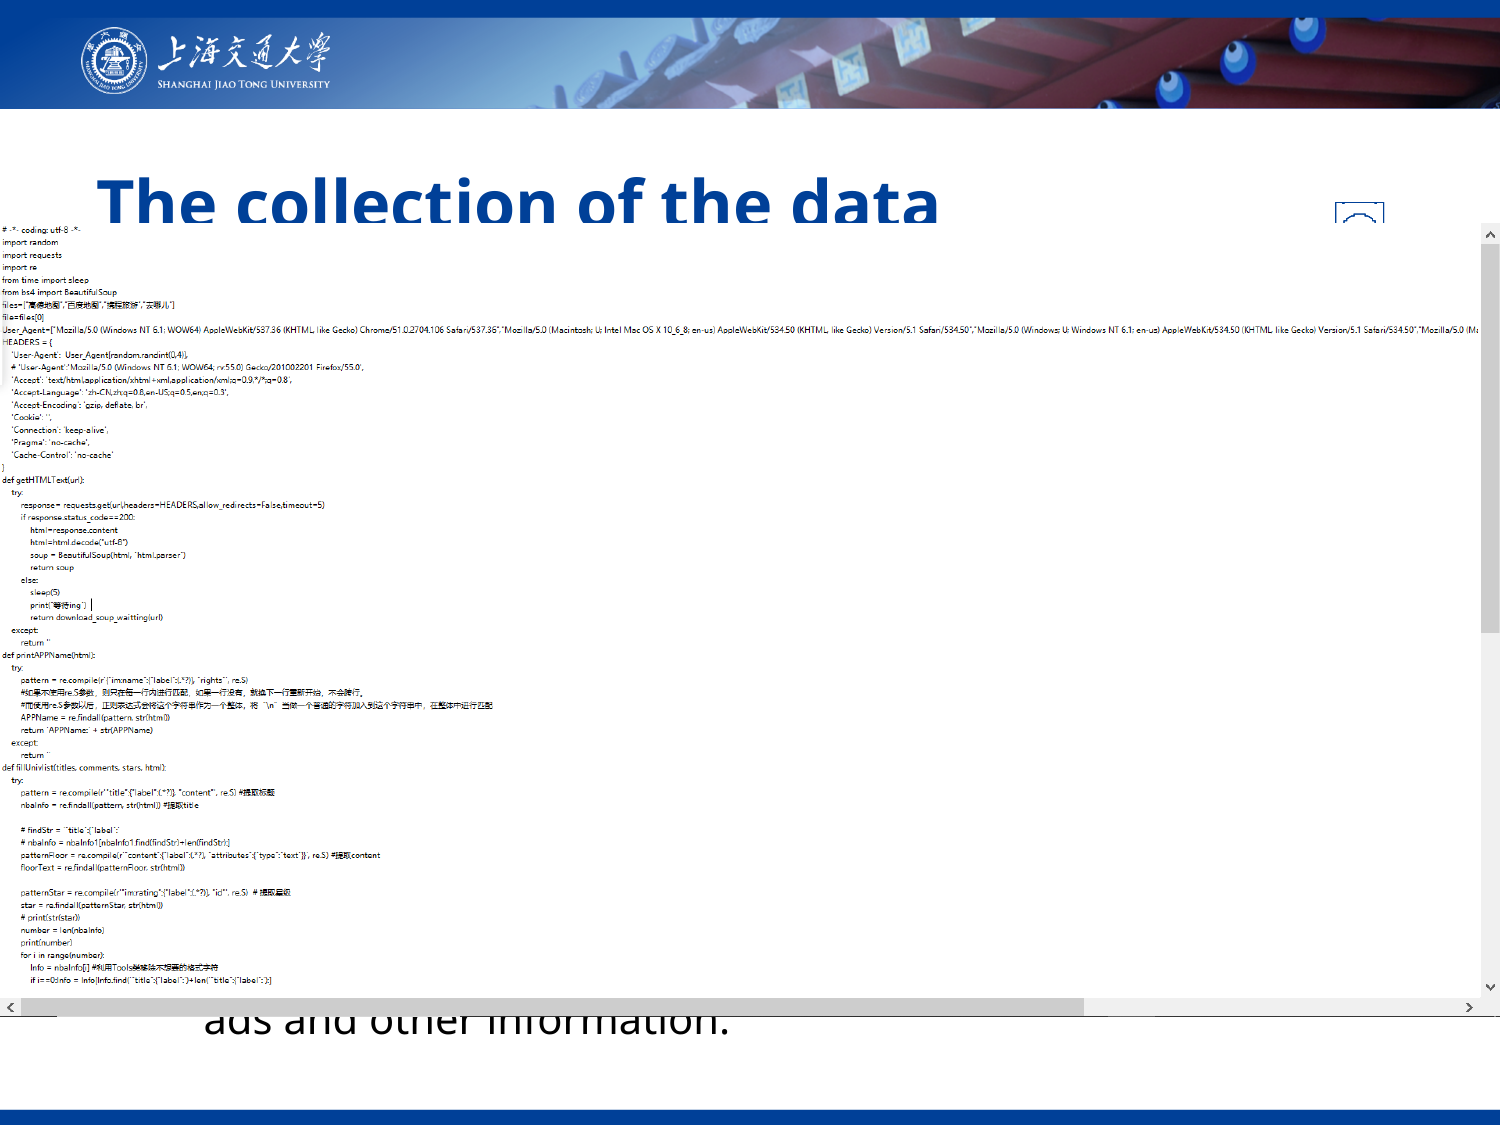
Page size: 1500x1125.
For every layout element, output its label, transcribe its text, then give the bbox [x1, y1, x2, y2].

picture [0, 18, 1500, 109]
list collect the comments about apps(高德 百度 携程 去哪儿 ) How to collect the data 2，how to collect the comments for ios, it is easy, using python, we get 500 comments for each app, excluding the ads. for android, it is hard, we have to collect the comments by hands We get the 100 comments for each app, excluding the ads and other information. [81, 1018, 1455, 1084]
picture [0, 223, 1500, 1018]
title The collection of the data [81, 159, 1455, 223]
